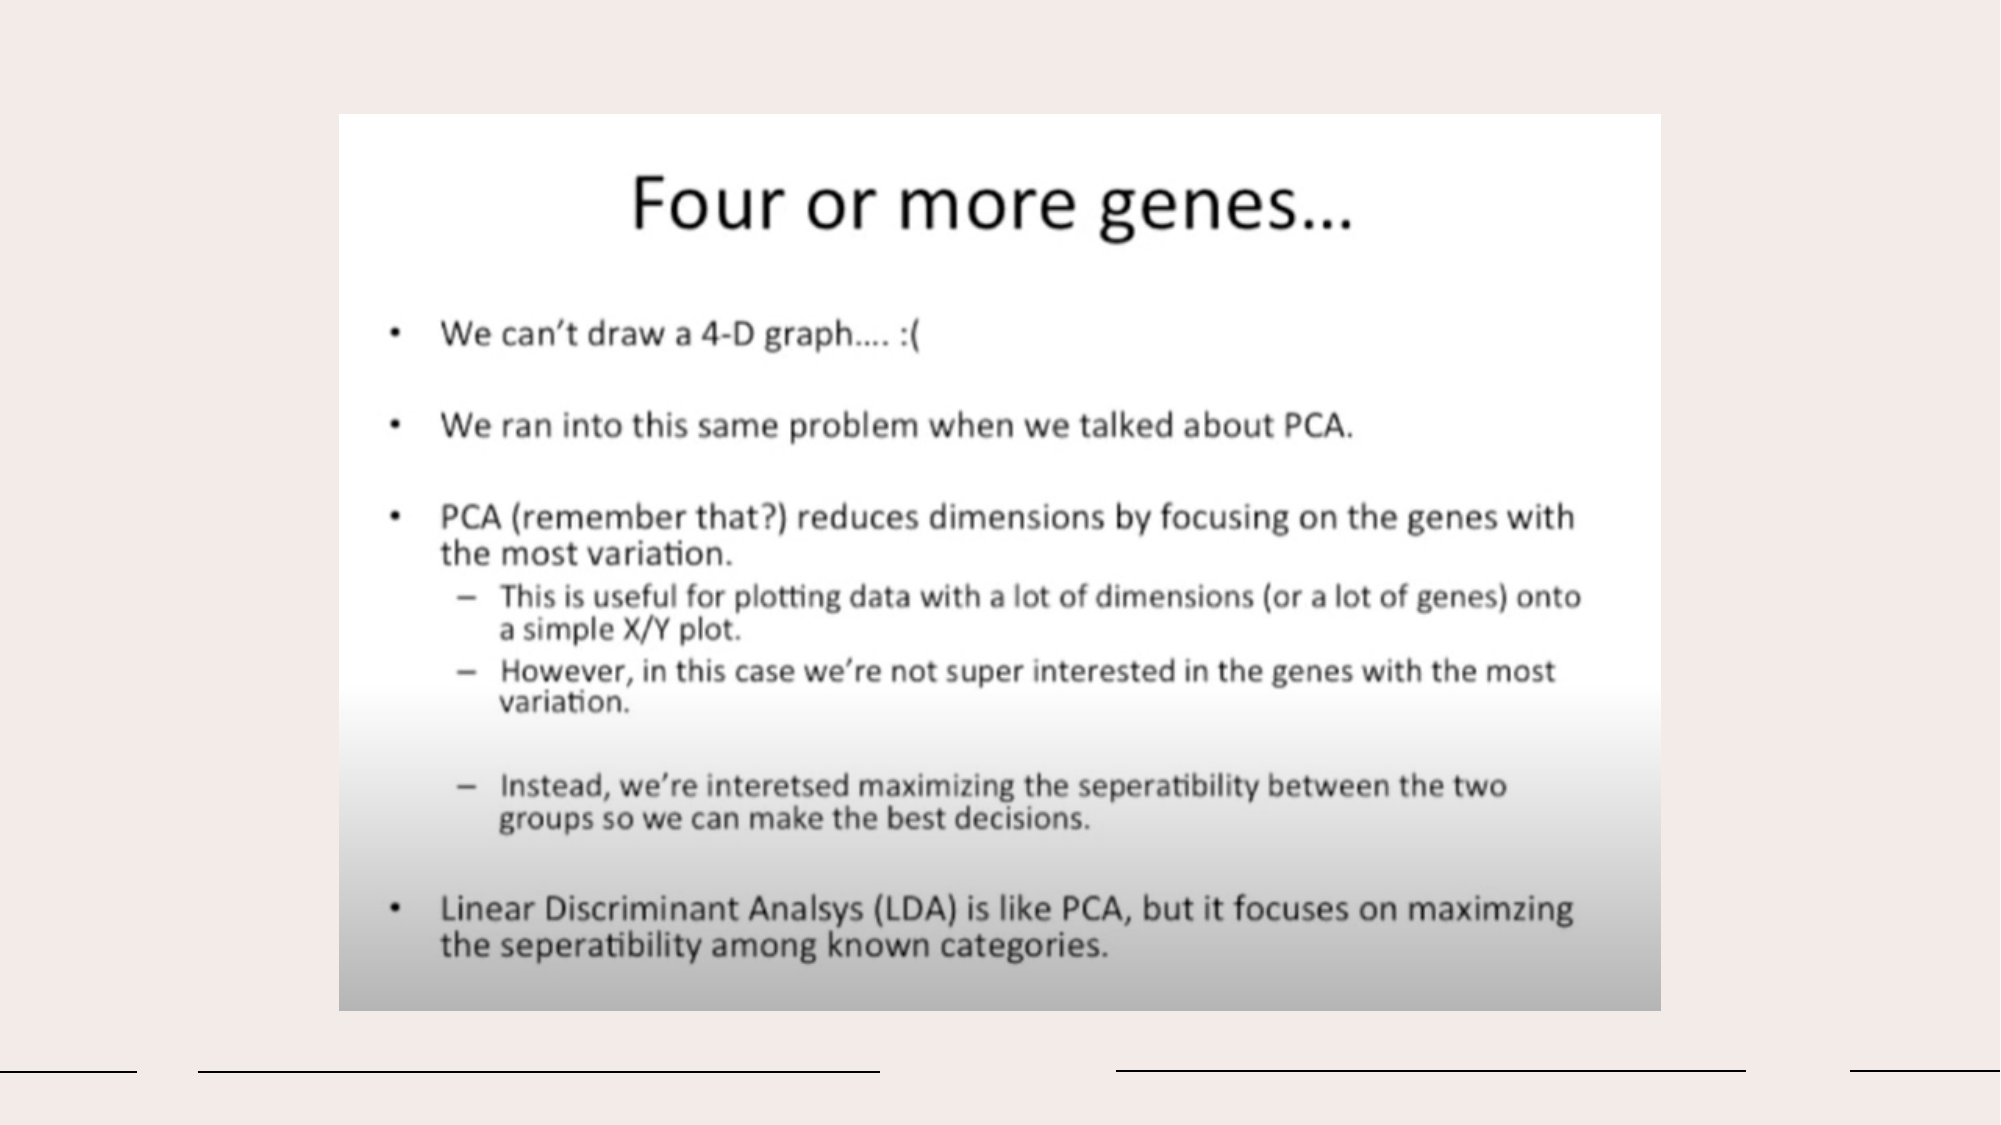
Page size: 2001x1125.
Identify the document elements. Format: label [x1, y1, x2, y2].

picture [338, 114, 1661, 1011]
